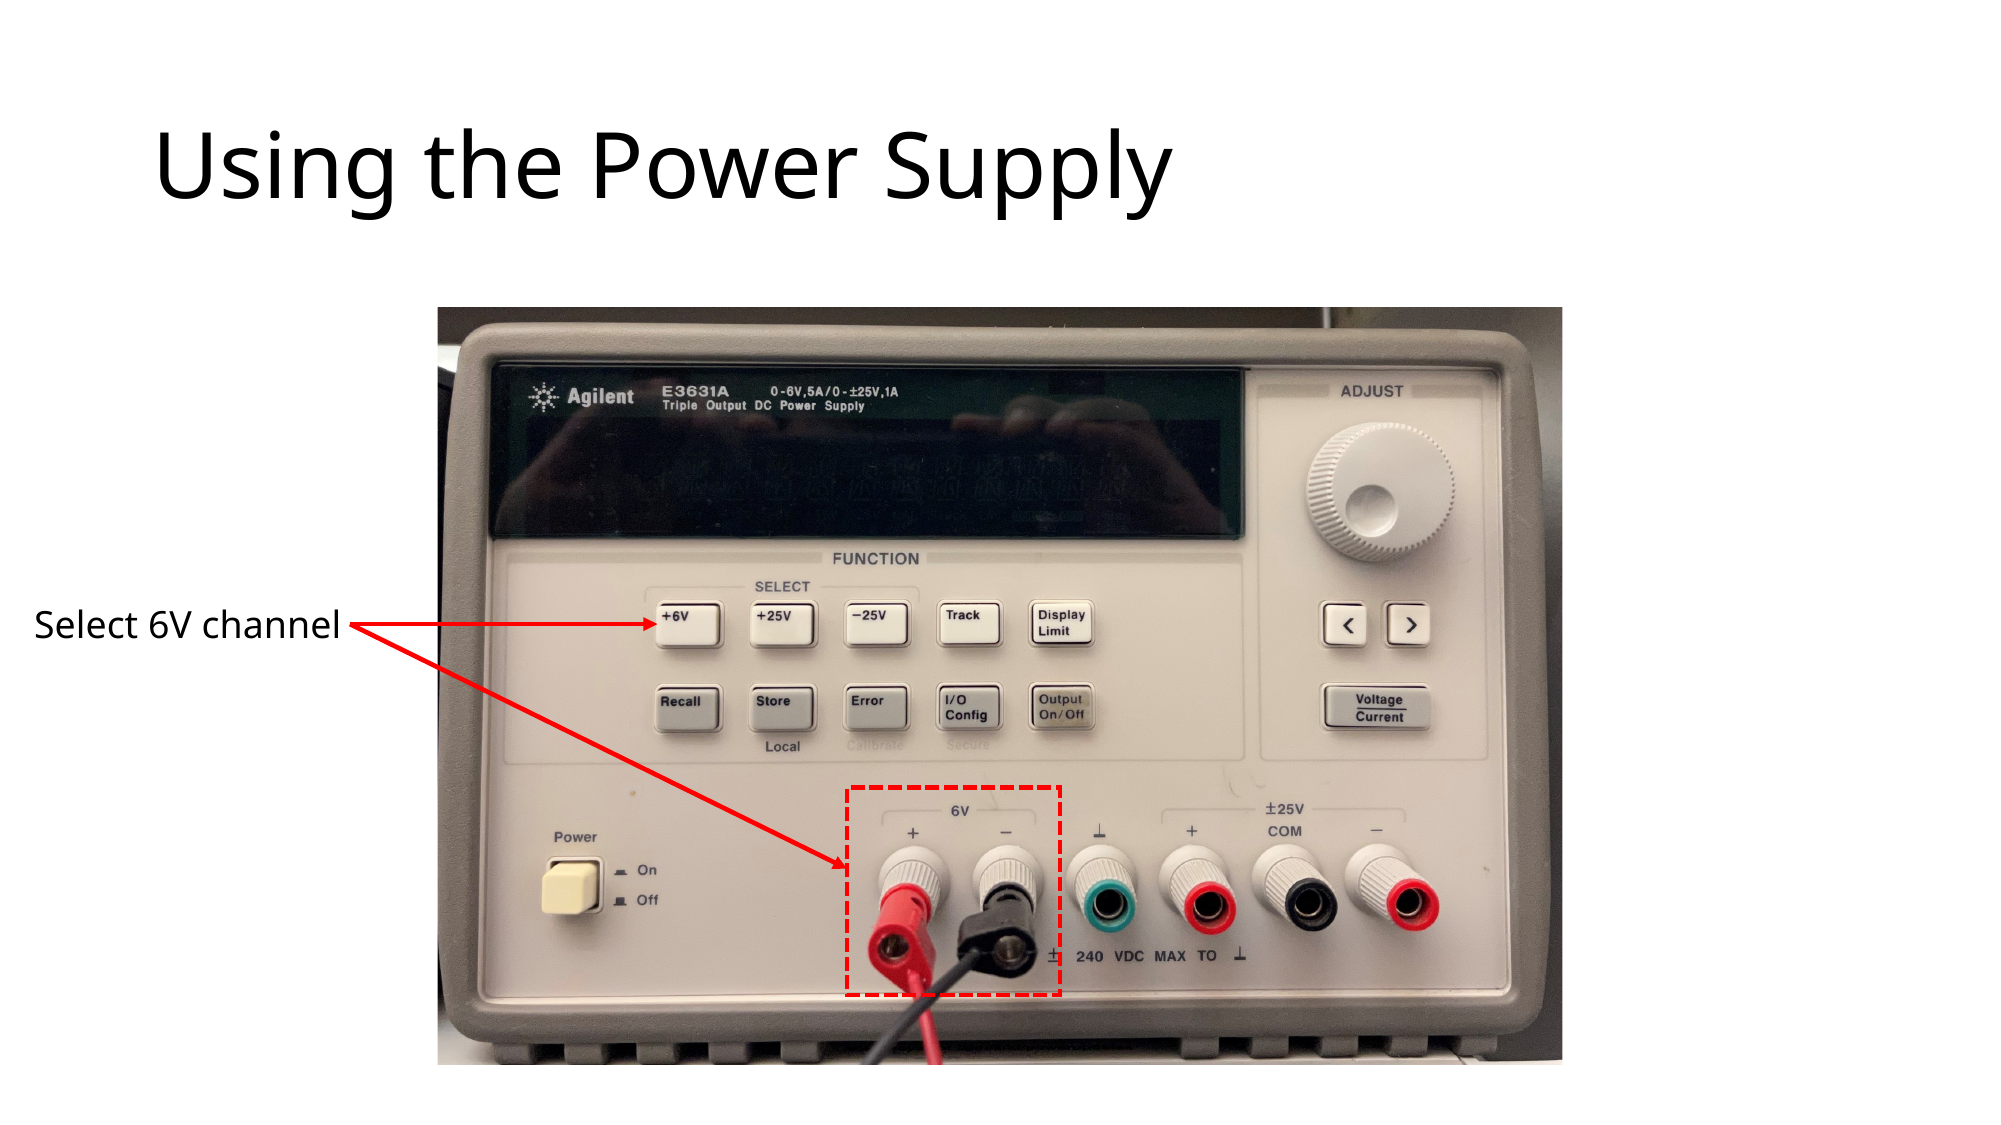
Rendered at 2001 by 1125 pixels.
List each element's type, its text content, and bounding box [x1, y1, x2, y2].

text_box Select 6V channel [19, 593, 437, 654]
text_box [349, 624, 848, 869]
title Using the Power Supply [137, 59, 1863, 278]
picture [437, 307, 1563, 1065]
